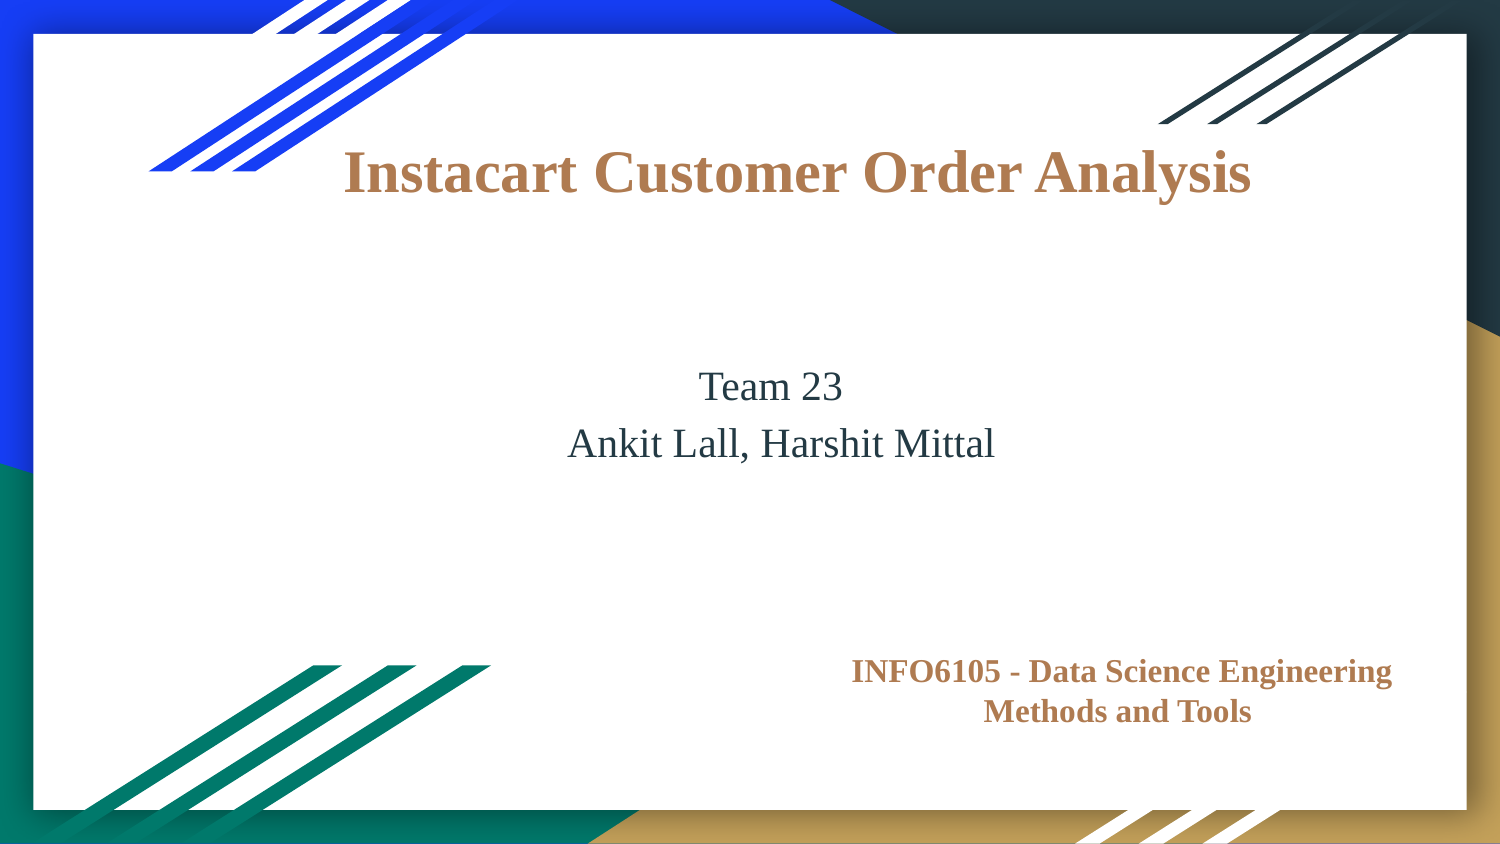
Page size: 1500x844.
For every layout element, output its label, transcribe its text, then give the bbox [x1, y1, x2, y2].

title INFO6105 - Data Science Engineering Methods and Tools [825, 622, 1419, 757]
title Instacart Customer Order Analysis [271, 131, 1326, 267]
subtitle Team 23 Ankit Lall, Harshit Mittal [336, 336, 1217, 422]
